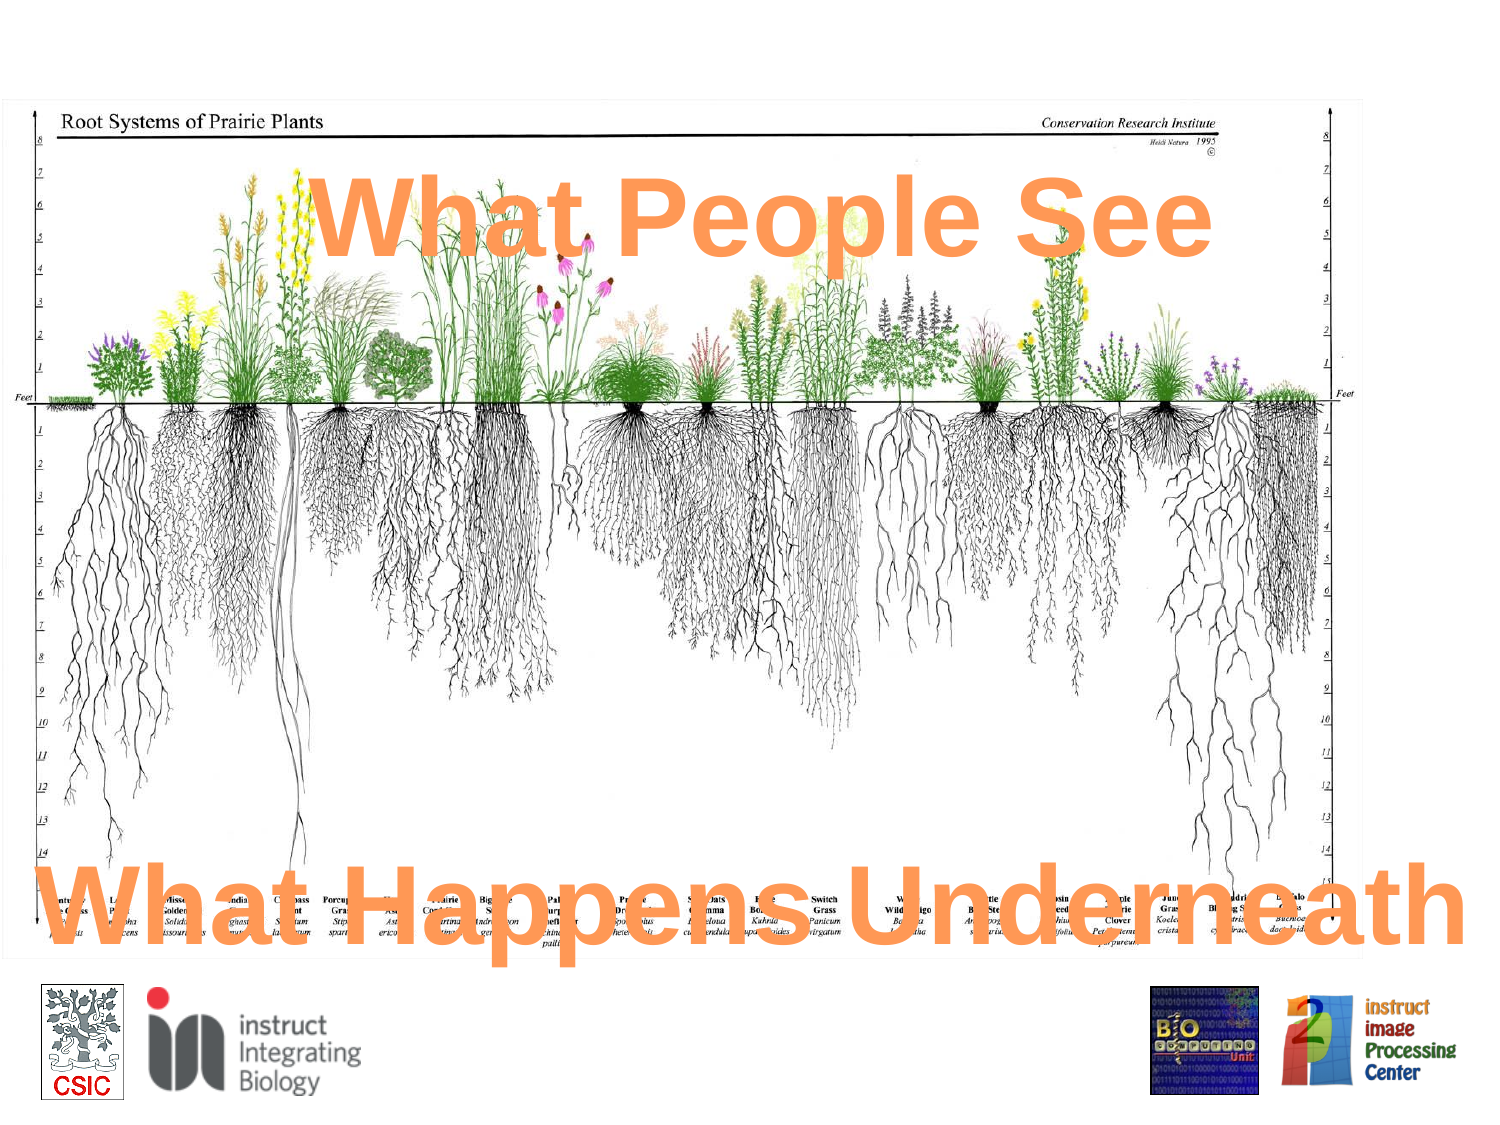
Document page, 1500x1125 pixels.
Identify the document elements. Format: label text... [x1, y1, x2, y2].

picture [1259, 987, 1471, 1093]
picture [1152, 988, 1258, 1094]
picture [41, 984, 124, 1100]
picture [147, 987, 361, 1096]
text_box What Happens Underneath [19, 824, 1488, 975]
picture [1, 98, 1364, 960]
